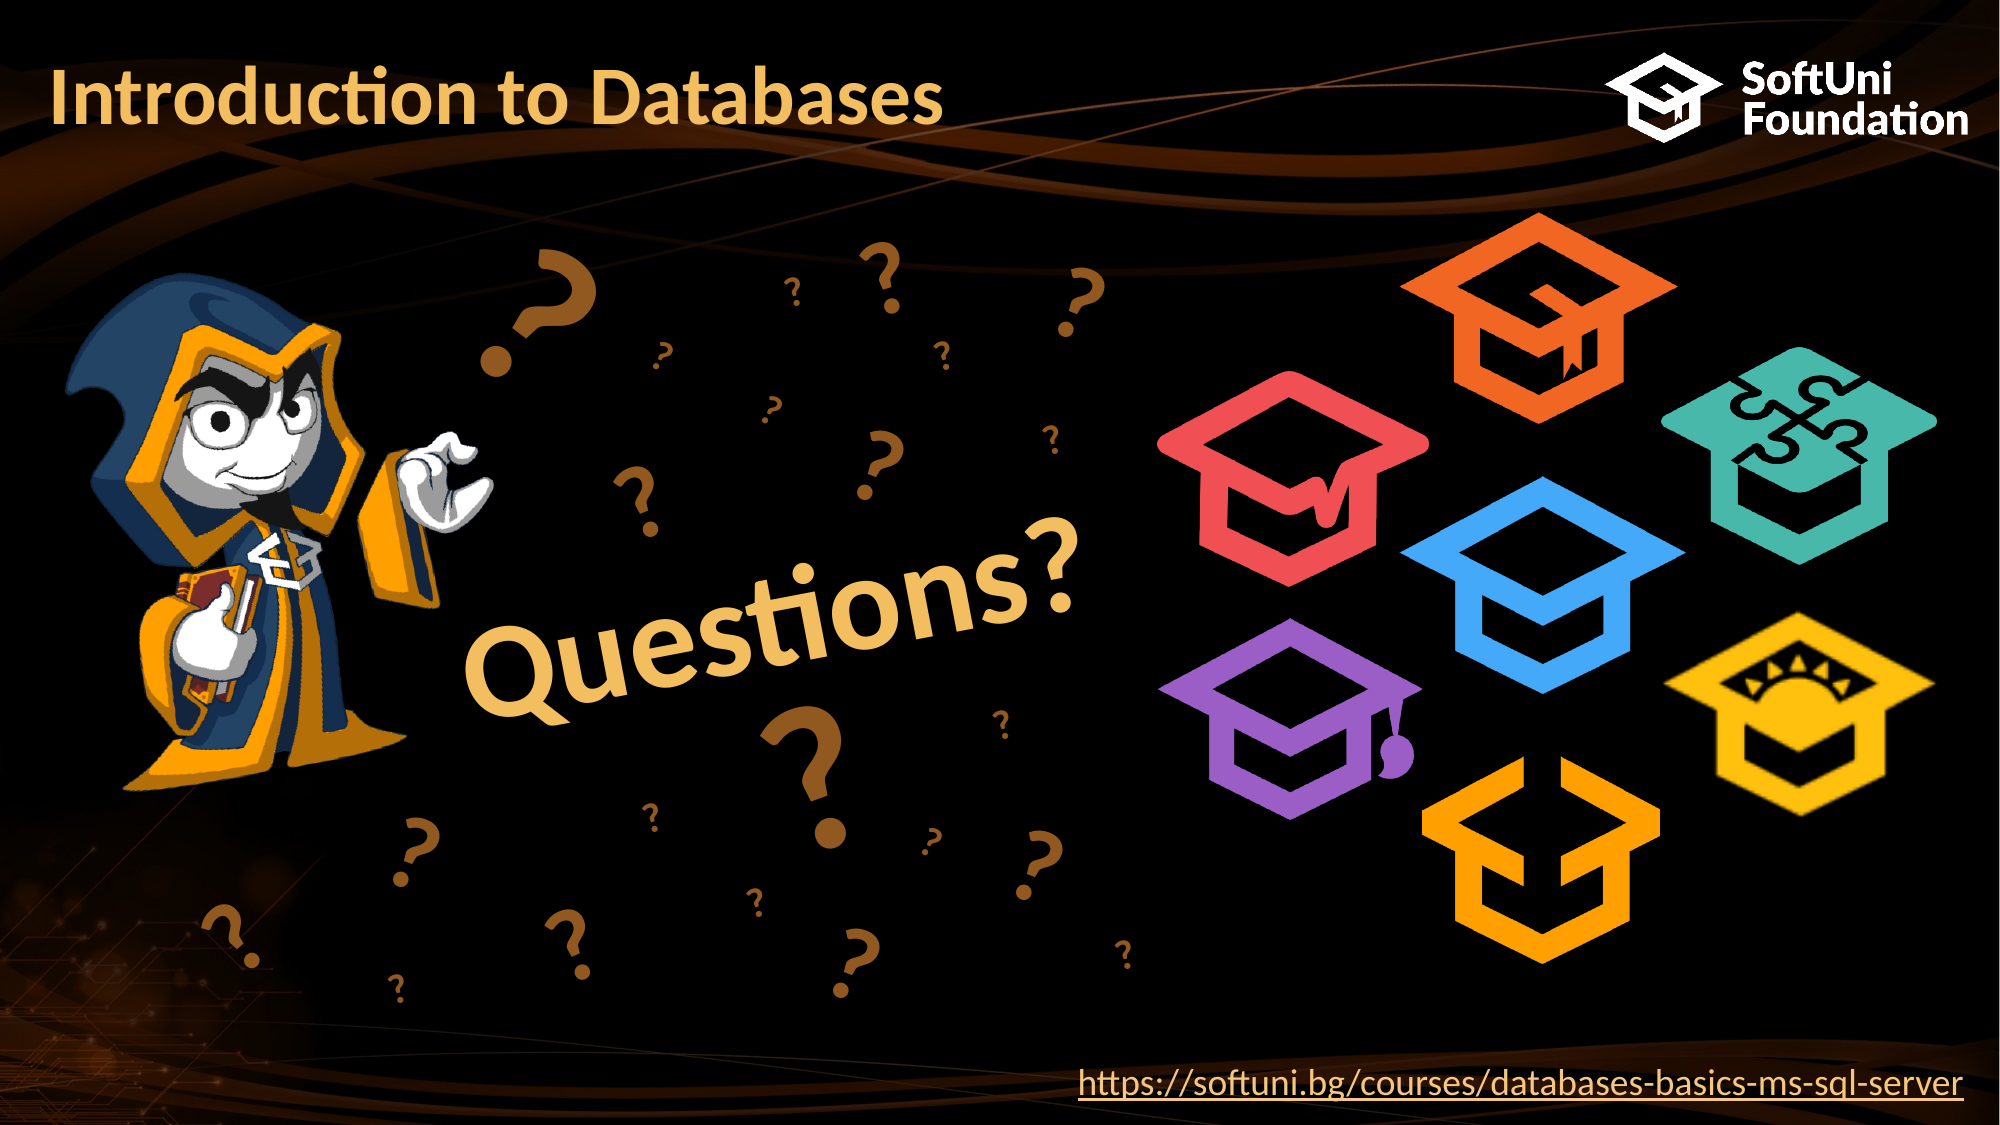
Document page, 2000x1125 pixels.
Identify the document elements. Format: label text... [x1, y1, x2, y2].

picture [0, 0, 2000, 1125]
list https://softuni.bg/courses/databases-basics-ms-sql-server [250, 1050, 1971, 1110]
title Introduction to Databases [30, 6, 1602, 189]
